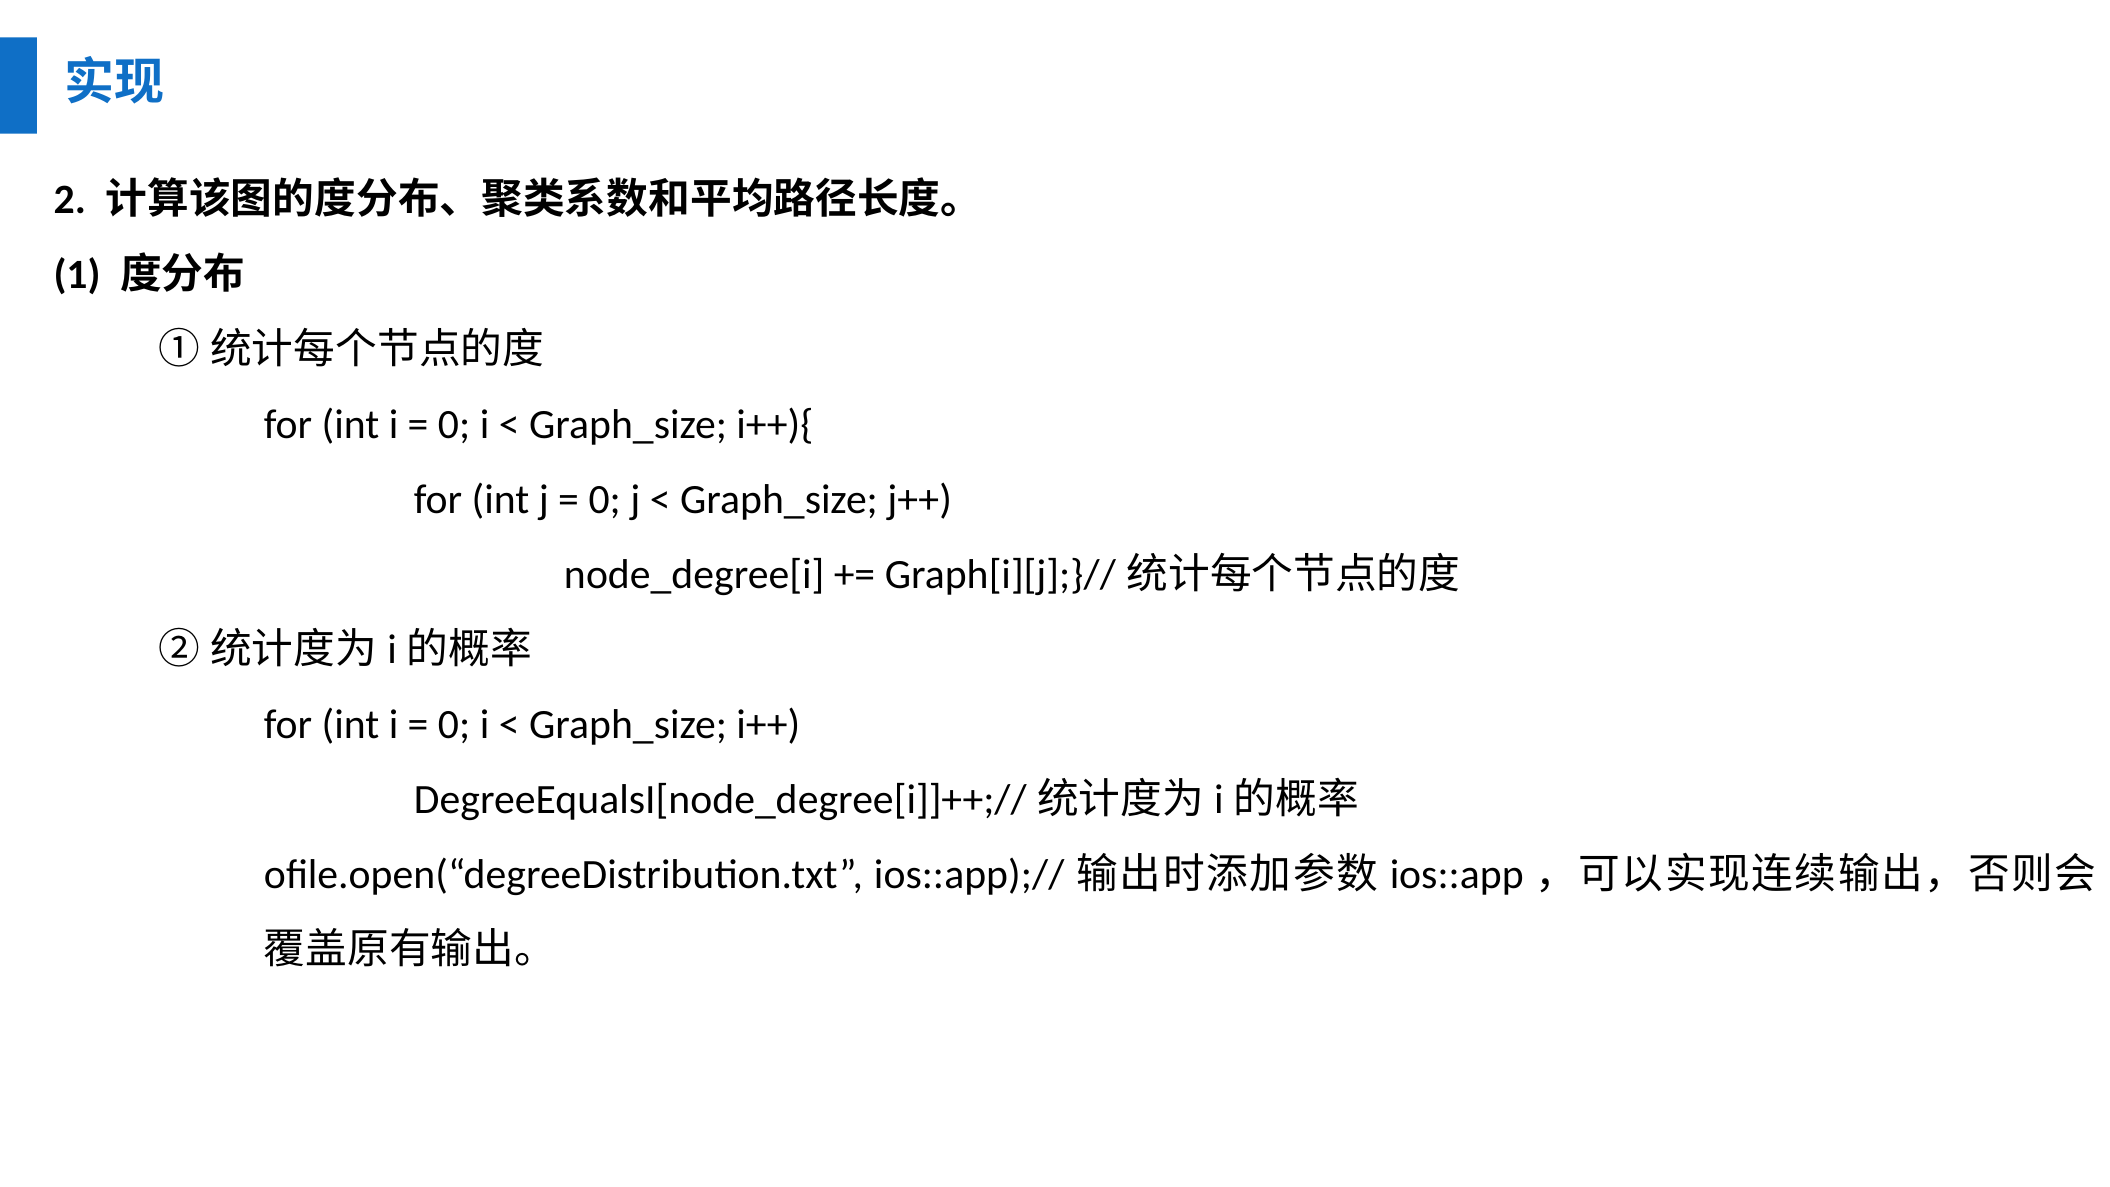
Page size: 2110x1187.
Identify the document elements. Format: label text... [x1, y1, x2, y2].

text_box 2. 计算该图的度分布、聚类系数和平均路径长度。 (1) 度分布 ①统计每个节点的度 for (int i = 0; i < Graph_size; i++){ for (int j = 0; j < Graph_size; j++) node_degree[i] += Graph[i][j];}//统计每个节点的度 ②统计度为i的概率 for (int i = 0; i < Graph_size; i++) DegreeEqualsI[node_degree[i]]++;//统计度为i的概率 ofile.open(“degreeDistribution.txt”, ios::app);//输出时添加参数ios::app，可以实现连续输出，否则会覆盖原有输出。 [38, 139, 2110, 980]
text_box 实现 [64, 49, 165, 110]
text_box [0, 36, 38, 135]
